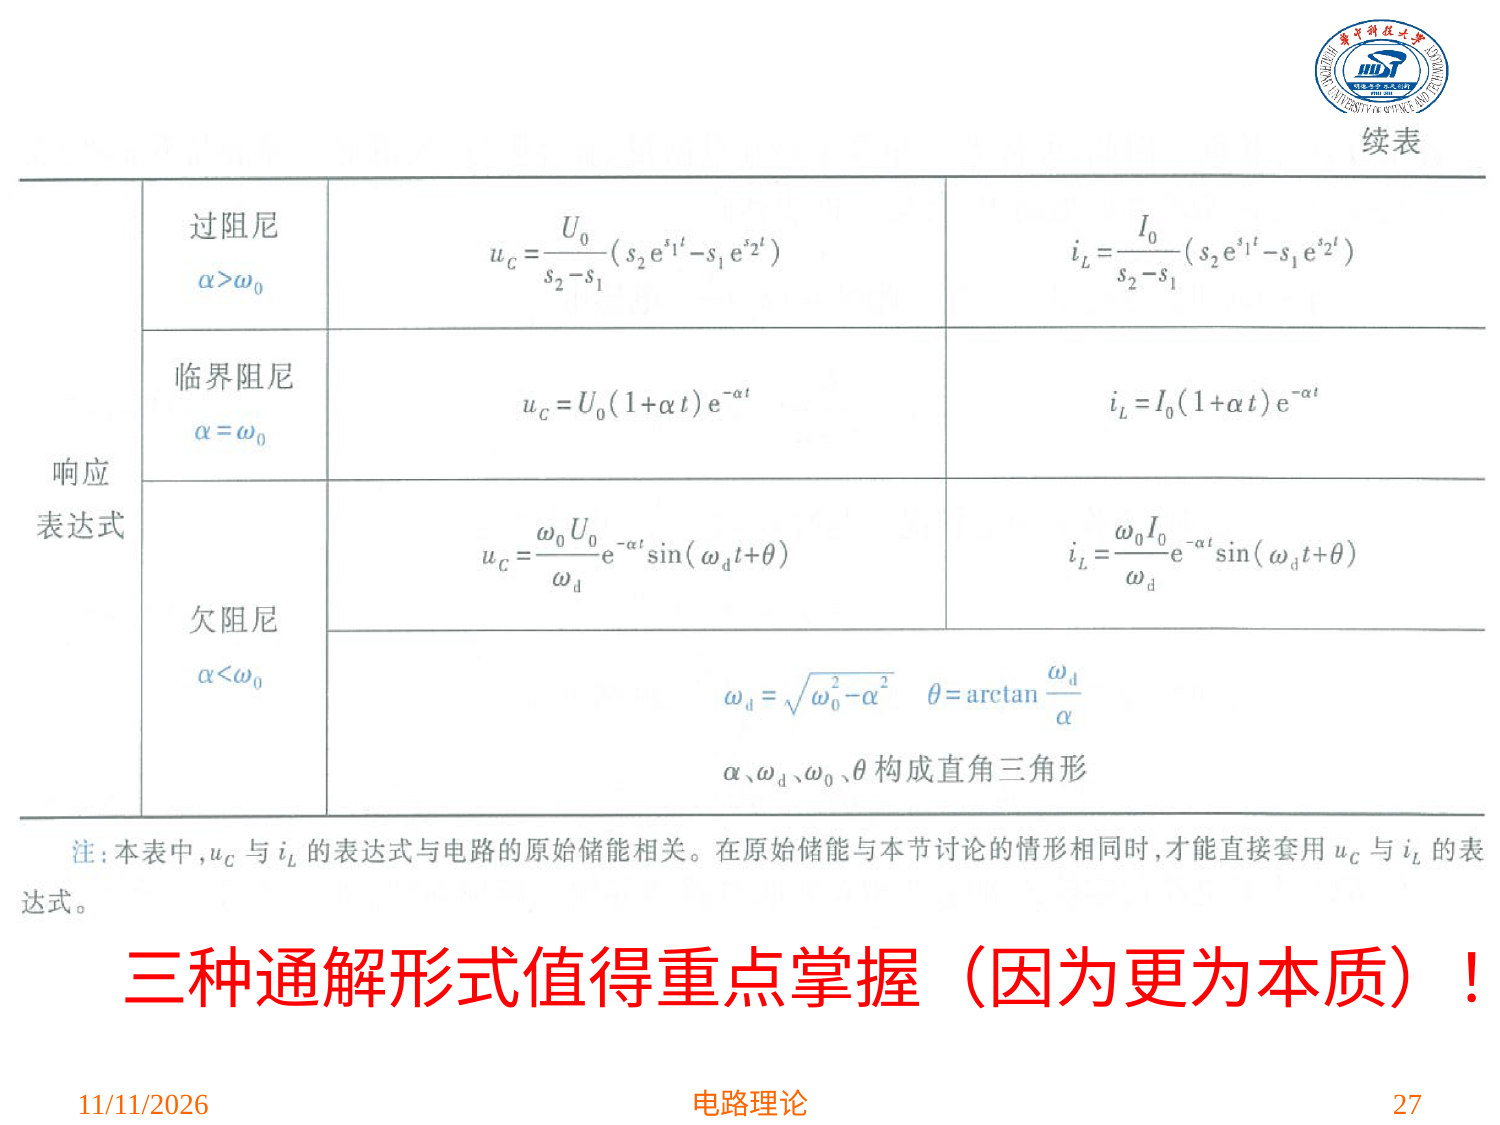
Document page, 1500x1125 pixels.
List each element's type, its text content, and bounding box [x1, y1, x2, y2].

slide_number 27 [1125, 1078, 1438, 1125]
picture [1305, 13, 1459, 113]
text_box 三种通解形式值得重点掌握（因为更为本质）！ [106, 928, 1500, 1024]
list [7, 113, 1493, 929]
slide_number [62, 1078, 375, 1125]
footer 电路理论 [512, 1078, 988, 1125]
